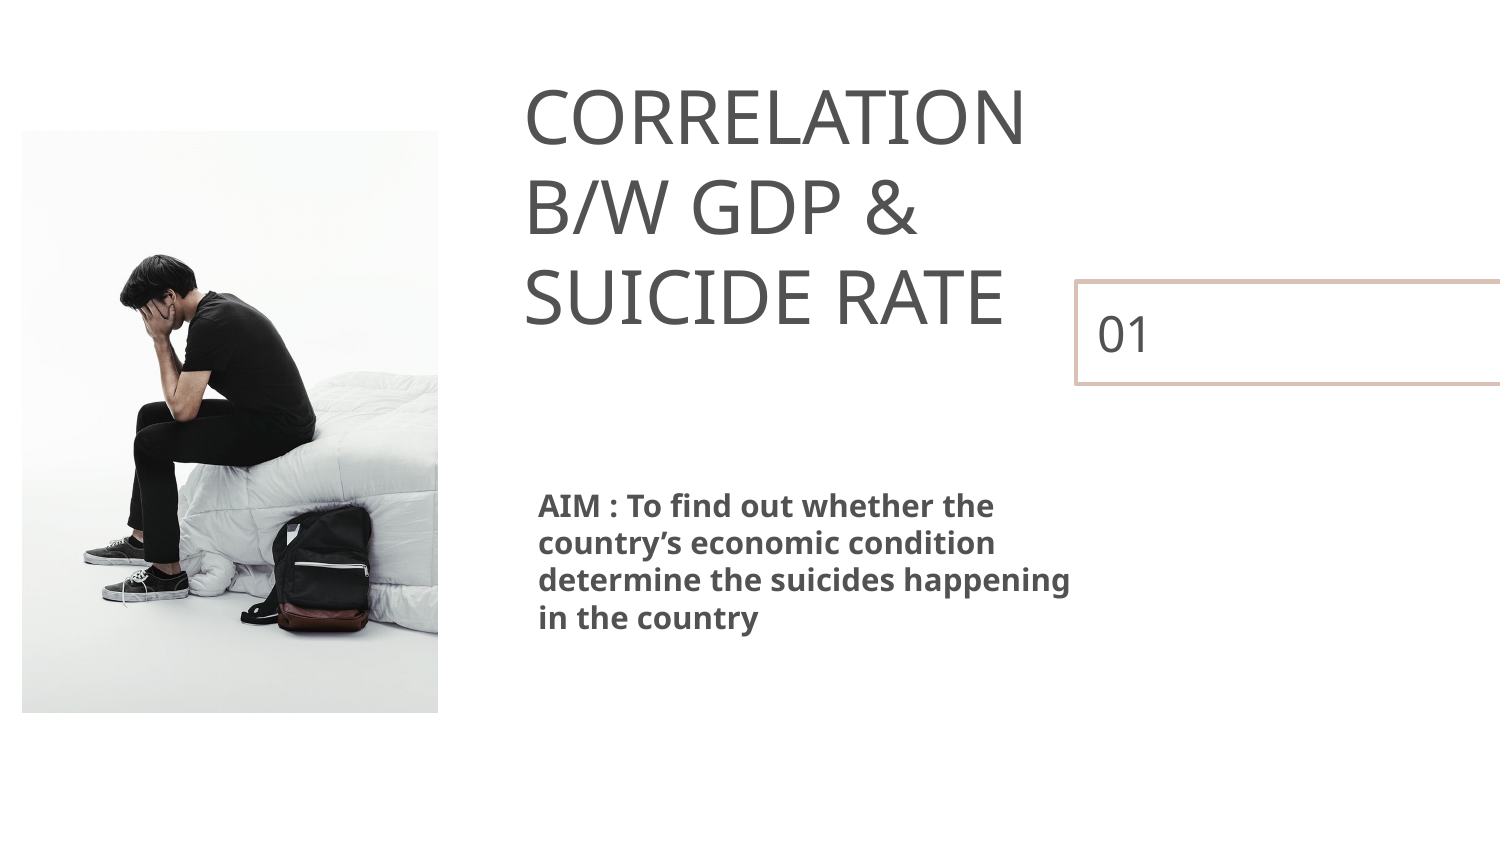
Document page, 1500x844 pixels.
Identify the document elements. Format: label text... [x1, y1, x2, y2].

picture [22, 130, 438, 713]
title CORRELATION B/W GDP & SUICIDE RATE [523, 69, 1098, 230]
title 01 [1097, 289, 1236, 377]
subtitle AIM : To find out whether the country’s economic condition determine the suicides happening in the country [538, 485, 1084, 687]
